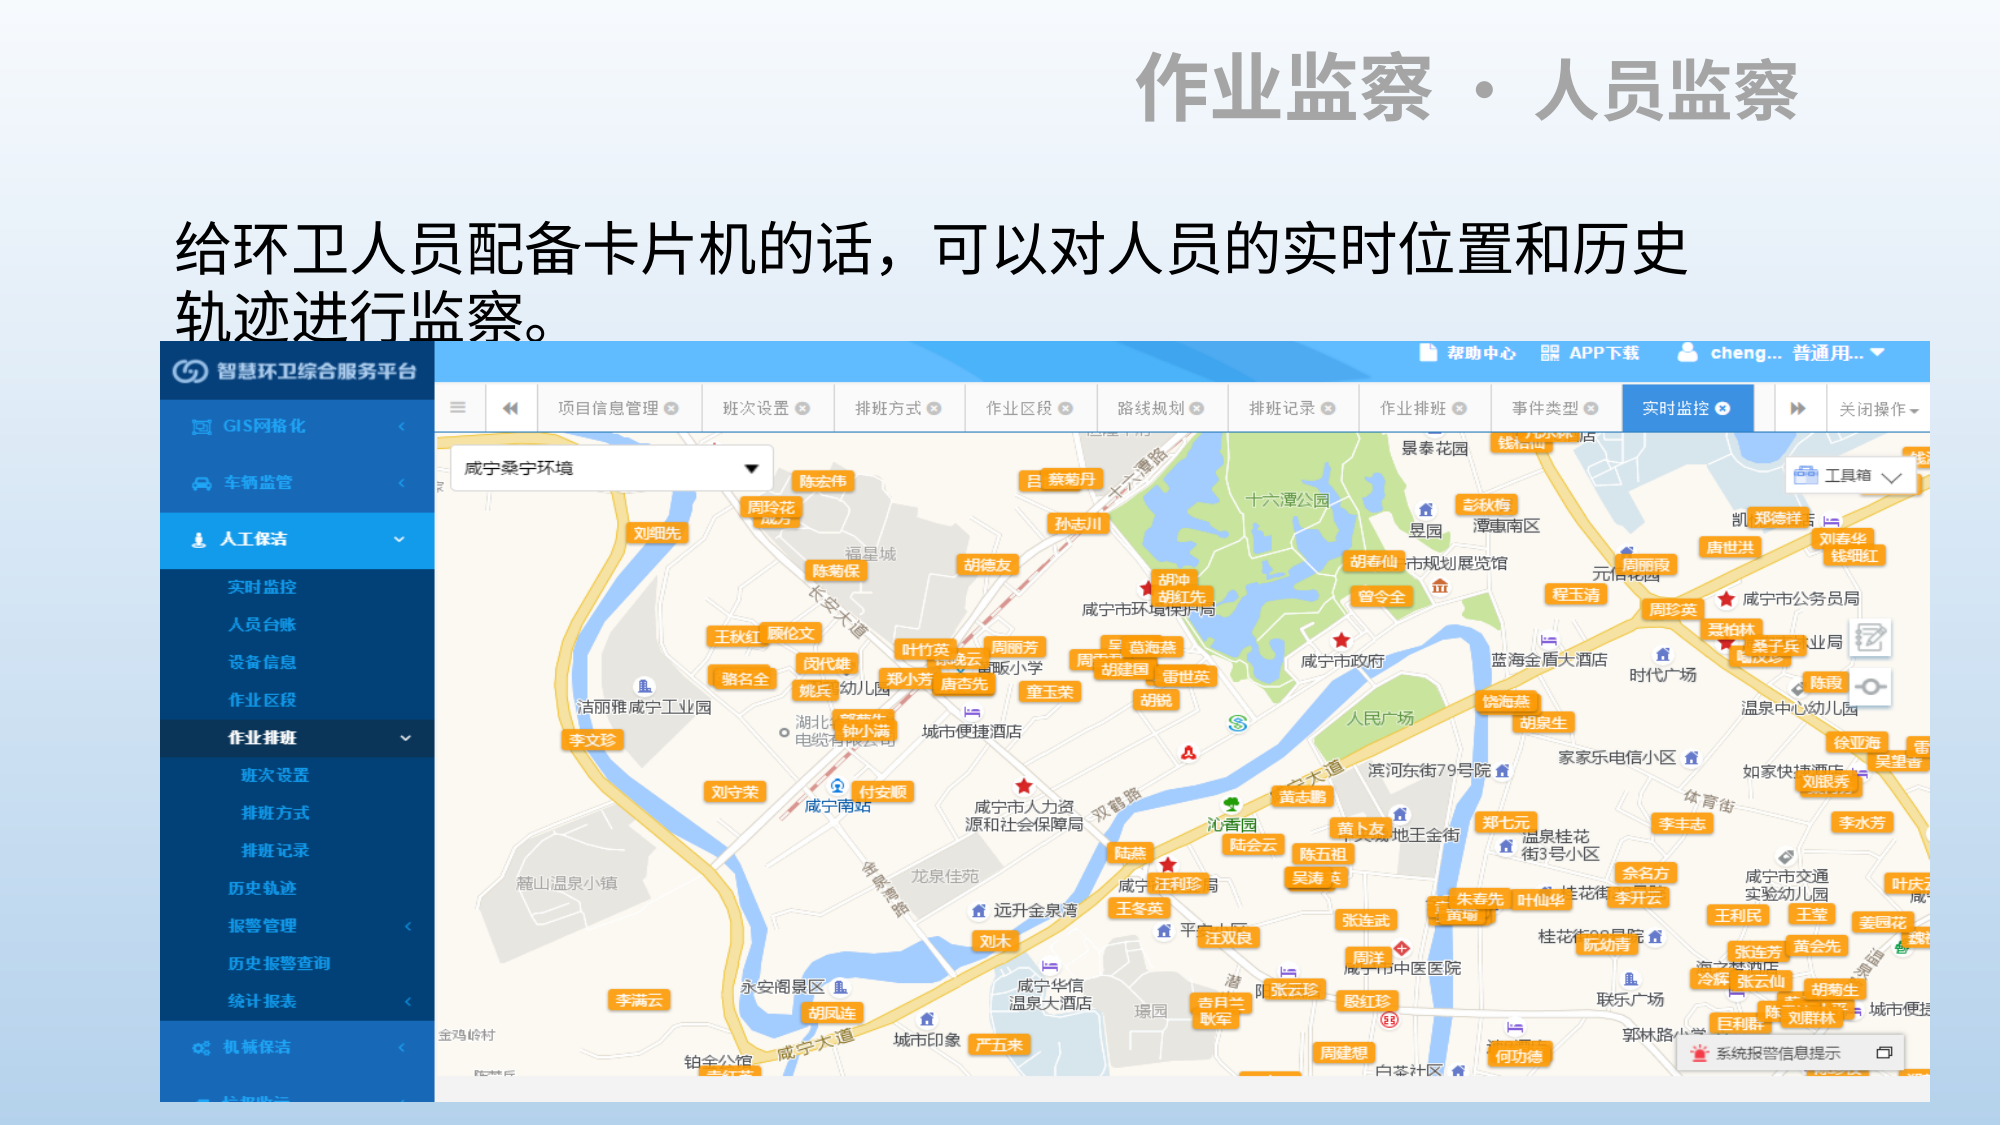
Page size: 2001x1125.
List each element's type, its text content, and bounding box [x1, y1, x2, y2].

text_box 给环卫人员配备卡片机的话，可以对人员的实时位置和历史轨迹进行监察。 [160, 204, 1718, 340]
text_box 作业监察 • 人员监察 [1119, 43, 1959, 231]
picture [159, 341, 1930, 1102]
